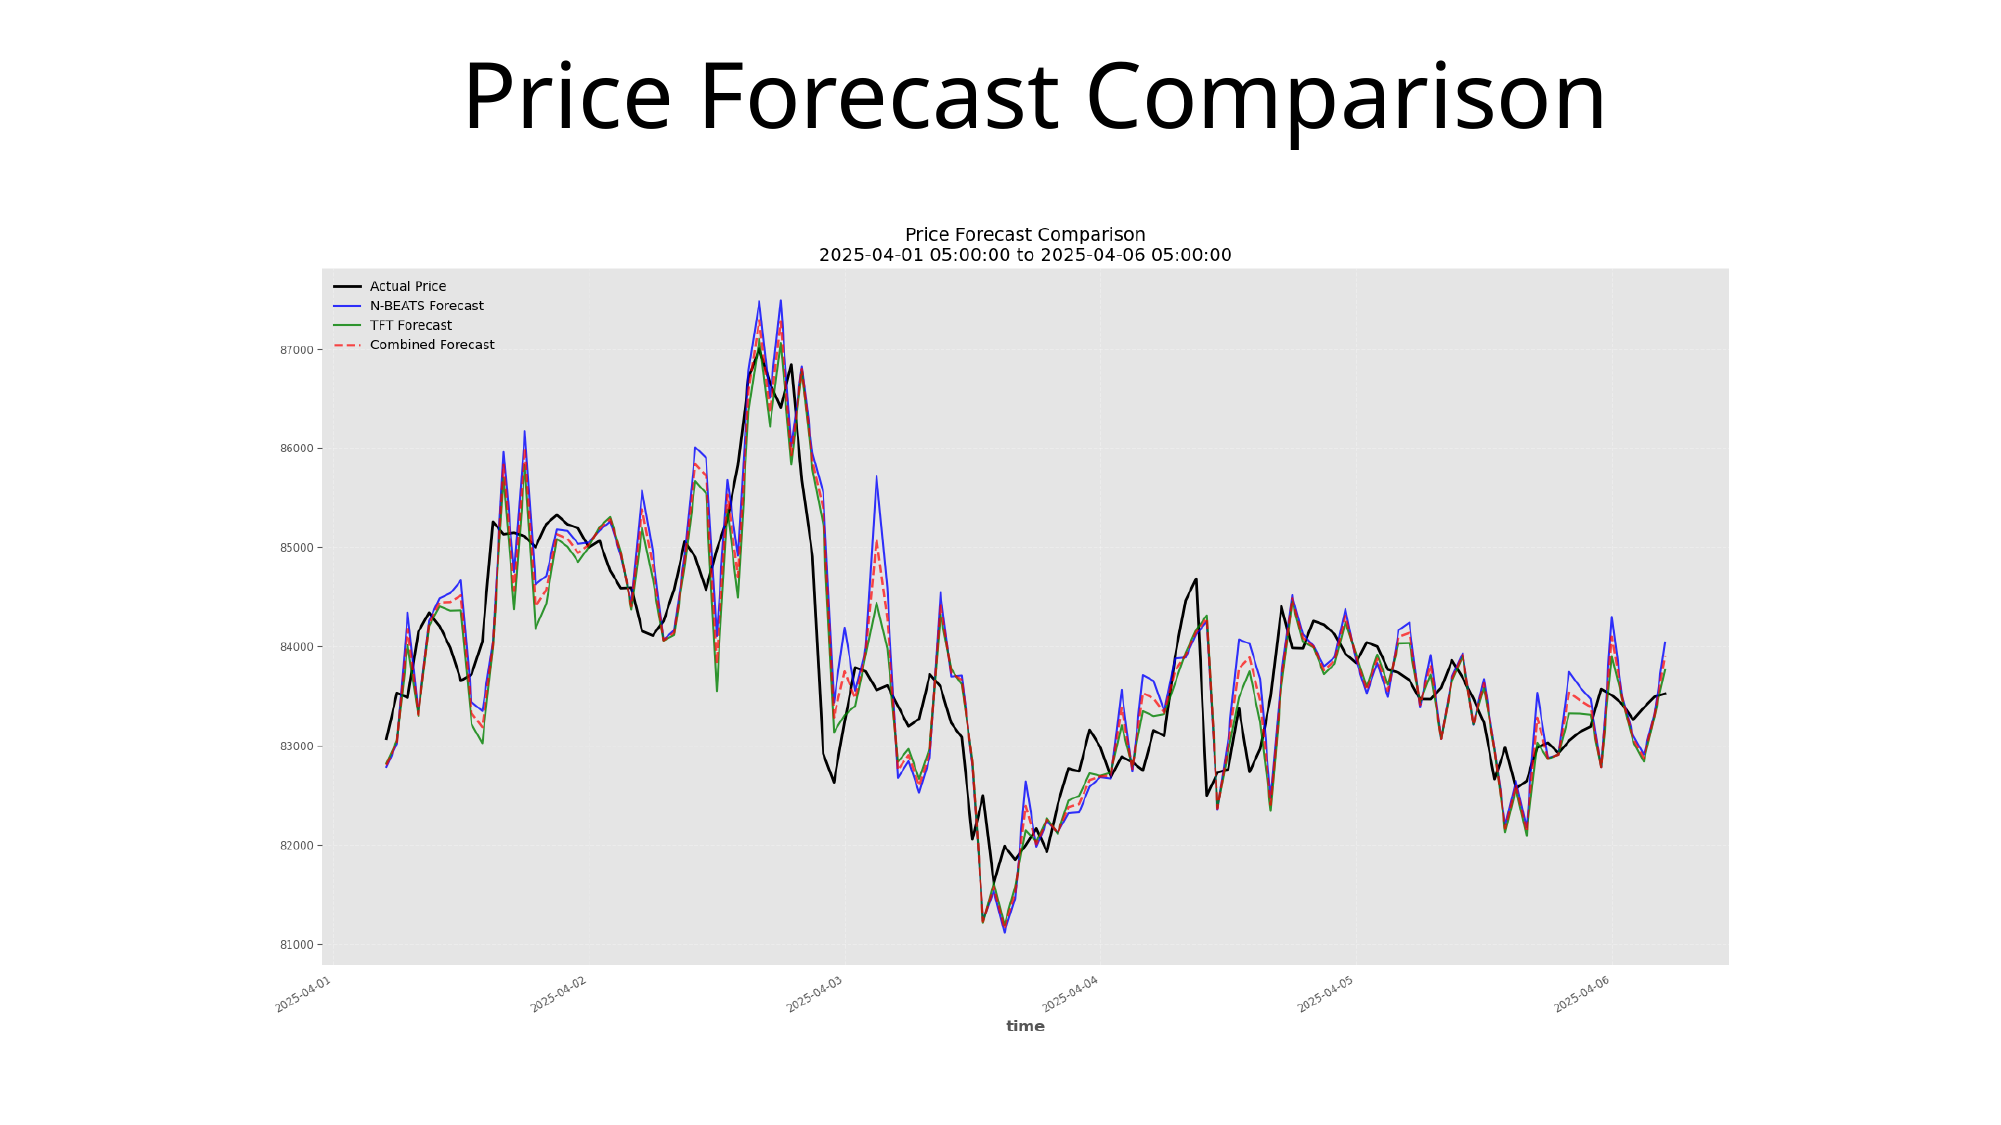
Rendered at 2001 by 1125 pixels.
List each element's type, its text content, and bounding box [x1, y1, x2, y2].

text_box Price Forecast Comparison [446, 29, 1837, 154]
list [263, 217, 1737, 1044]
